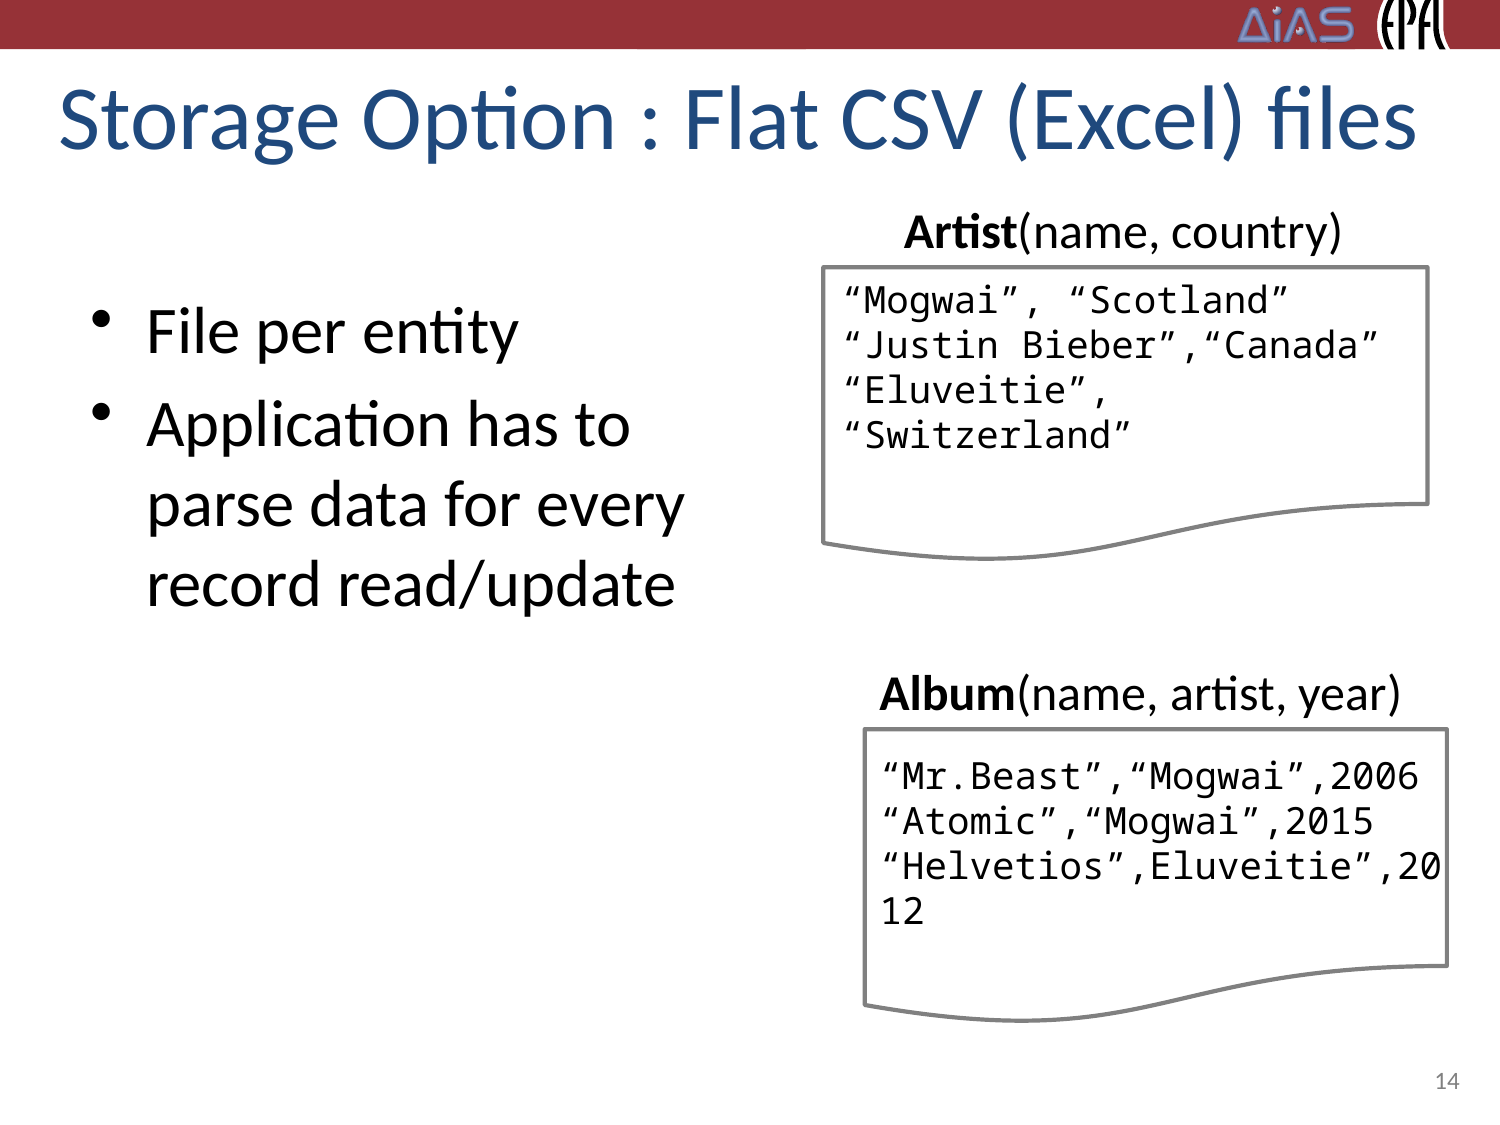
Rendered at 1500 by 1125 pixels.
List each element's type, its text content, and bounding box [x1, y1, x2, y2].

text_box Artist(name, country) [889, 191, 1362, 267]
title Storage Option : Flat CSV (Excel) files [0, 44, 1500, 176]
text_box “Mr.Beast”,“Mogwai”,2006 “Atomic”,“Mogwai”,2015 “Helvetios”,Eluveitie”,2012 [864, 744, 1463, 940]
list File per entity Application has to parse data for every record read/update [74, 278, 1426, 1085]
slide_number 14 [1074, 1024, 1476, 1103]
text_box [862, 727, 1449, 1023]
text_box “Mogwai”, “Scotland” “Justin Bieber”,“Canada” “Eluveitie”, “Switzerland” [826, 268, 1425, 464]
picture [1234, 3, 1357, 44]
text_box [821, 265, 1430, 561]
text_box Album(name, artist, year) [864, 653, 1435, 727]
